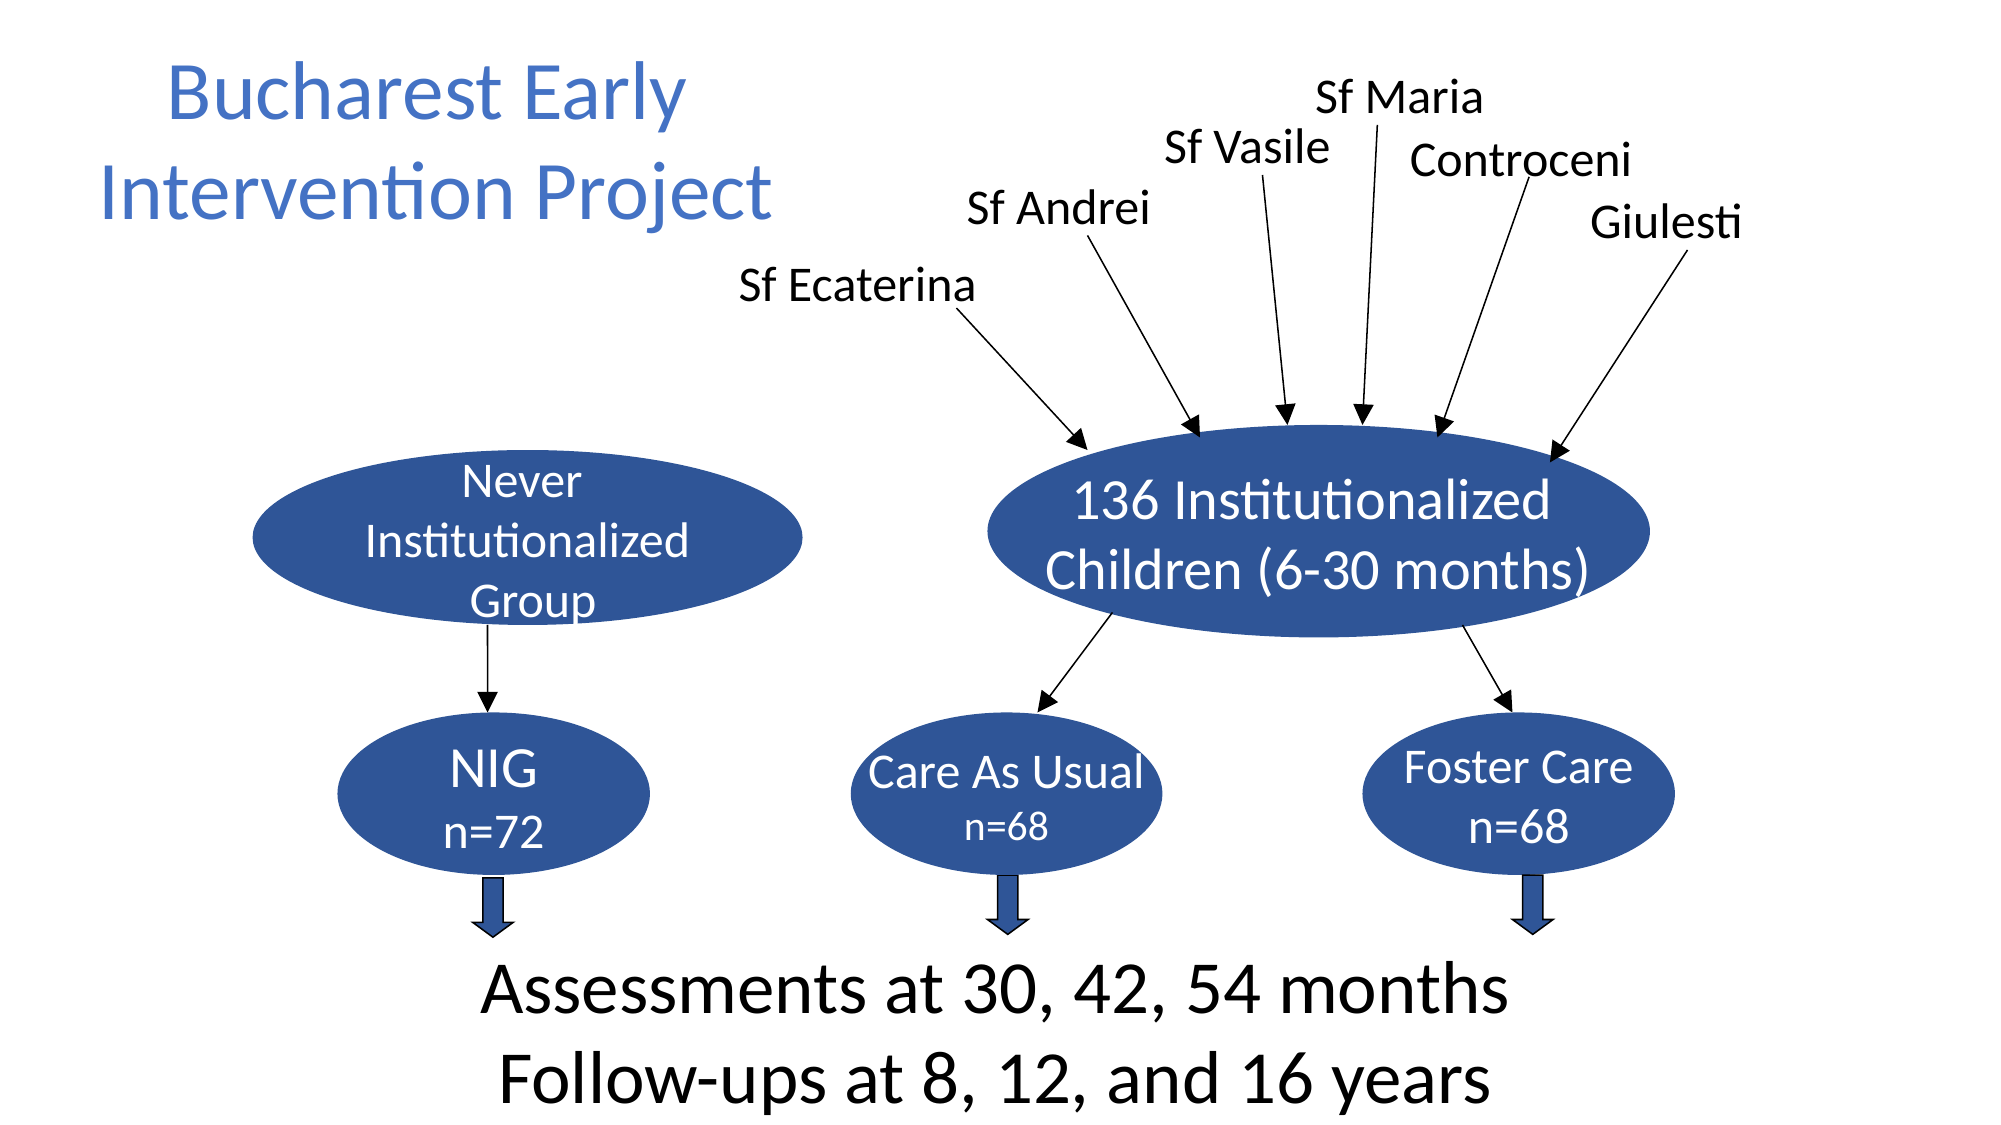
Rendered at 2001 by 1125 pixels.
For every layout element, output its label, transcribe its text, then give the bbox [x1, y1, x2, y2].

text_box [1434, 176, 1530, 438]
text_box Sf Andrei [965, 172, 1153, 236]
text_box Sf Maria [1312, 62, 1488, 125]
text_box [1262, 174, 1296, 425]
text_box [1462, 624, 1513, 713]
text_box Care As Usual n=68 [850, 712, 1163, 875]
text_box Sf Vasile [1162, 112, 1333, 175]
text_box 136 Institutionalized Children (6-30 months) [987, 424, 1650, 638]
text_box [1512, 875, 1554, 935]
text_box Bucharest Early Intervention Project [0, 92, 906, 180]
text_box Controceni [1437, 124, 1605, 188]
text_box Giulesti [1583, 187, 1750, 250]
text_box [1037, 612, 1113, 713]
text_box [1087, 235, 1201, 438]
text_box Foster Care n=68 [1362, 712, 1675, 875]
text_box [1549, 249, 1688, 463]
text_box Sf Ecaterina [729, 249, 986, 313]
text_box [1353, 124, 1378, 425]
text_box [956, 307, 1088, 451]
text_box Assessments at 30, 42, 54 months Follow-ups at 8, 12, and 16 years [275, 987, 1716, 1071]
text_box [987, 875, 1029, 935]
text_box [252, 449, 803, 938]
